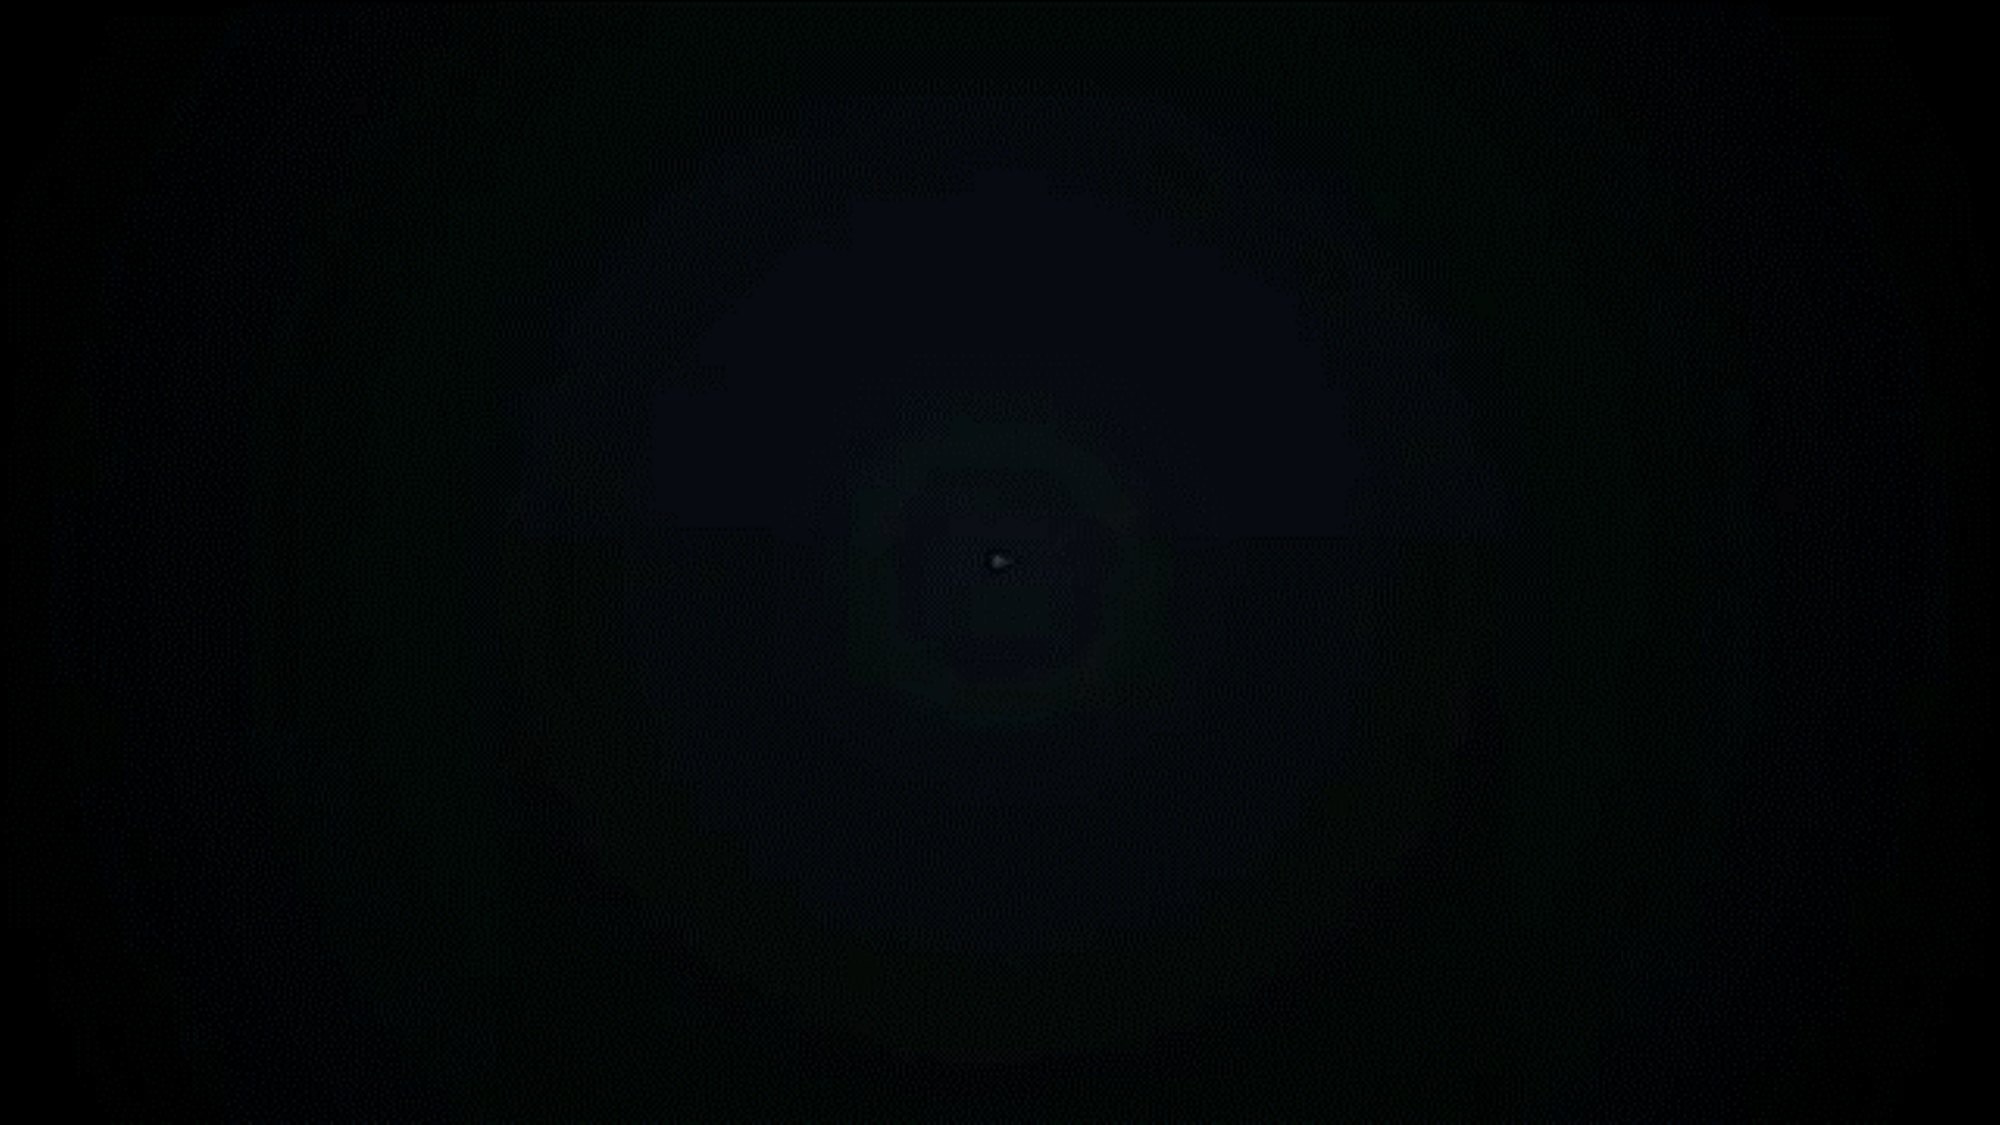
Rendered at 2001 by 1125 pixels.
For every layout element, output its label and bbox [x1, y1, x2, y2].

text_box [0, 0, 2000, 1125]
